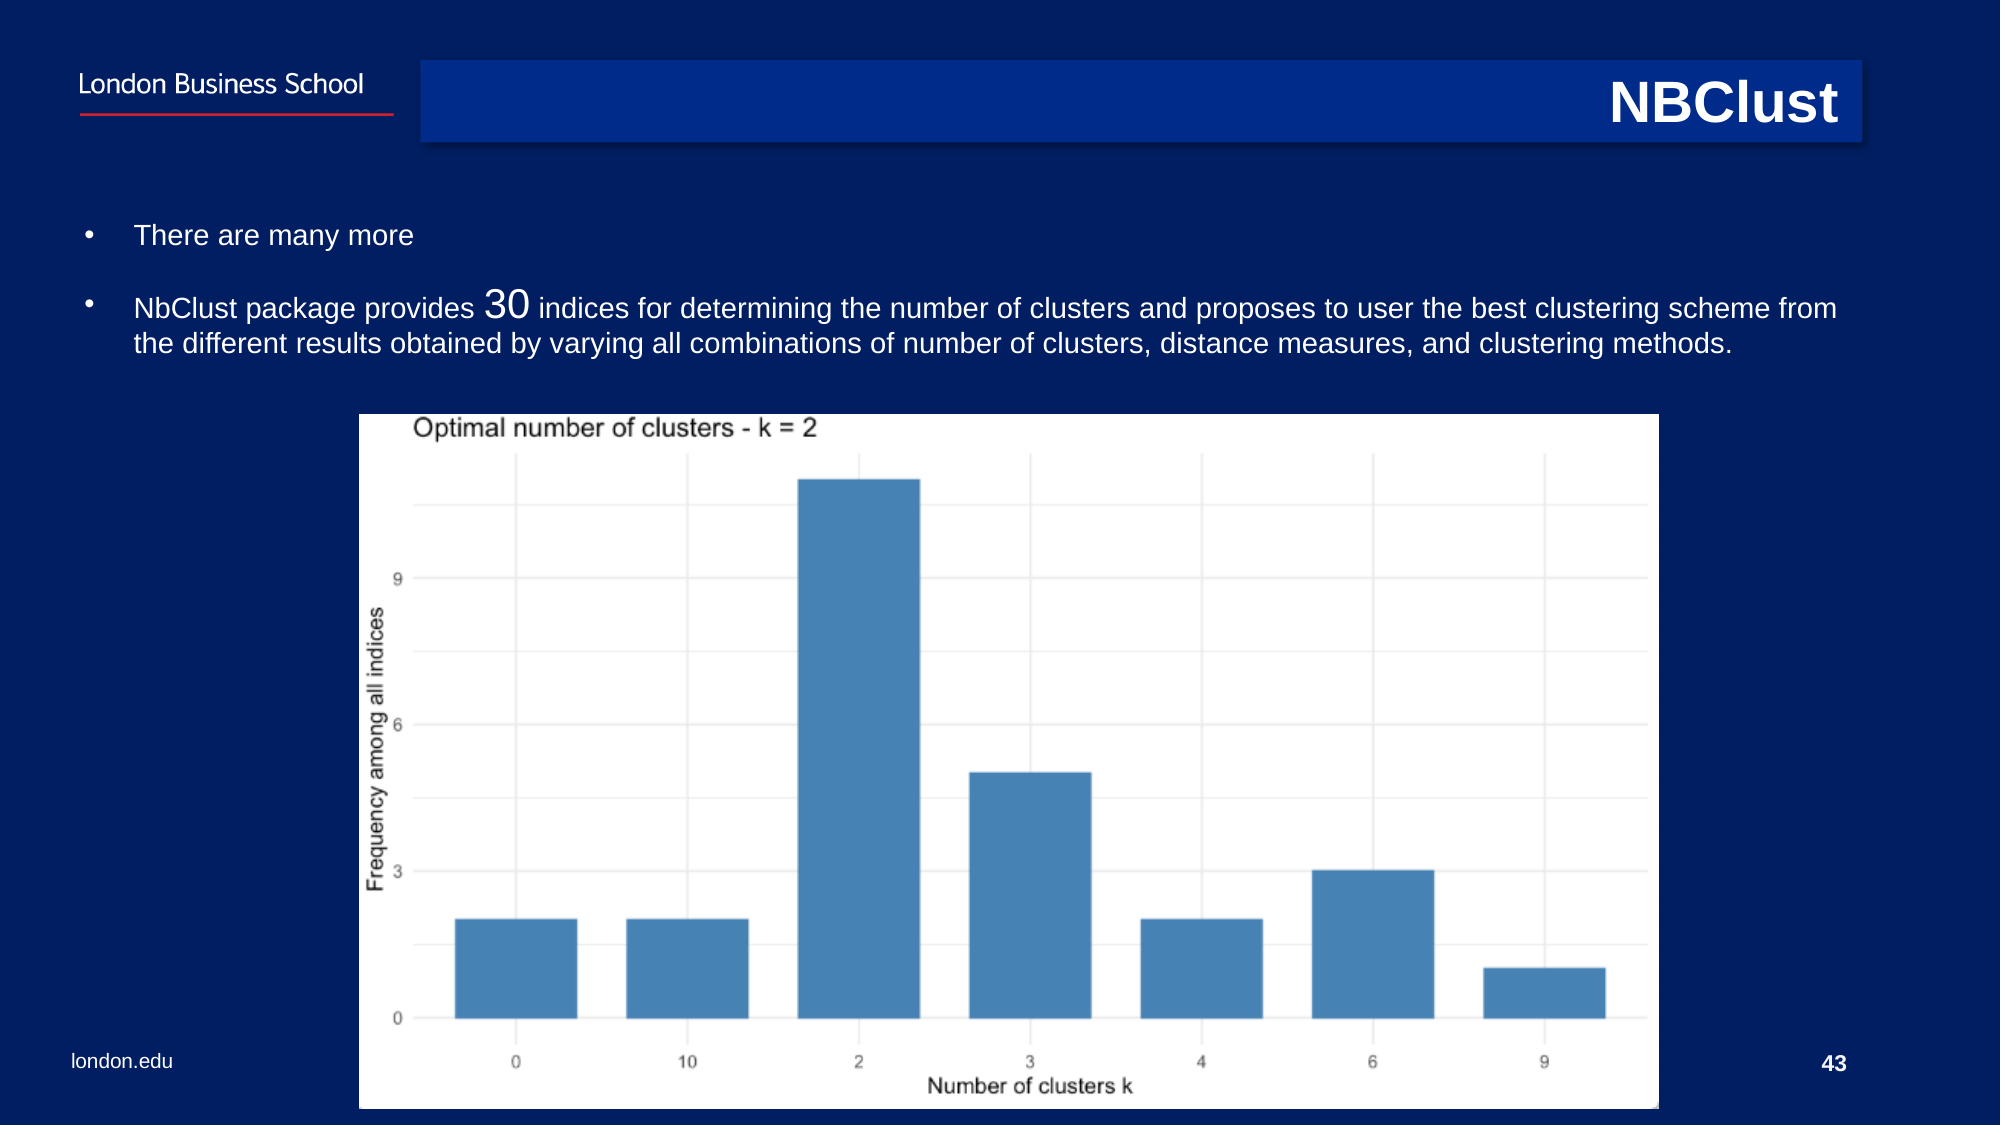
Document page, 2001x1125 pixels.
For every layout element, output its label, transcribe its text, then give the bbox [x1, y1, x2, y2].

list There are many more NbClust package provides 30 indices for determining the number of clusters and proposes to user the best clustering scheme from the different results obtained by varying all combinations of number of clusters, distance measures, and clustering methods. [84, 208, 1863, 905]
picture [359, 414, 1659, 1109]
title NBClust [420, 59, 1863, 143]
picture [66, 59, 394, 137]
